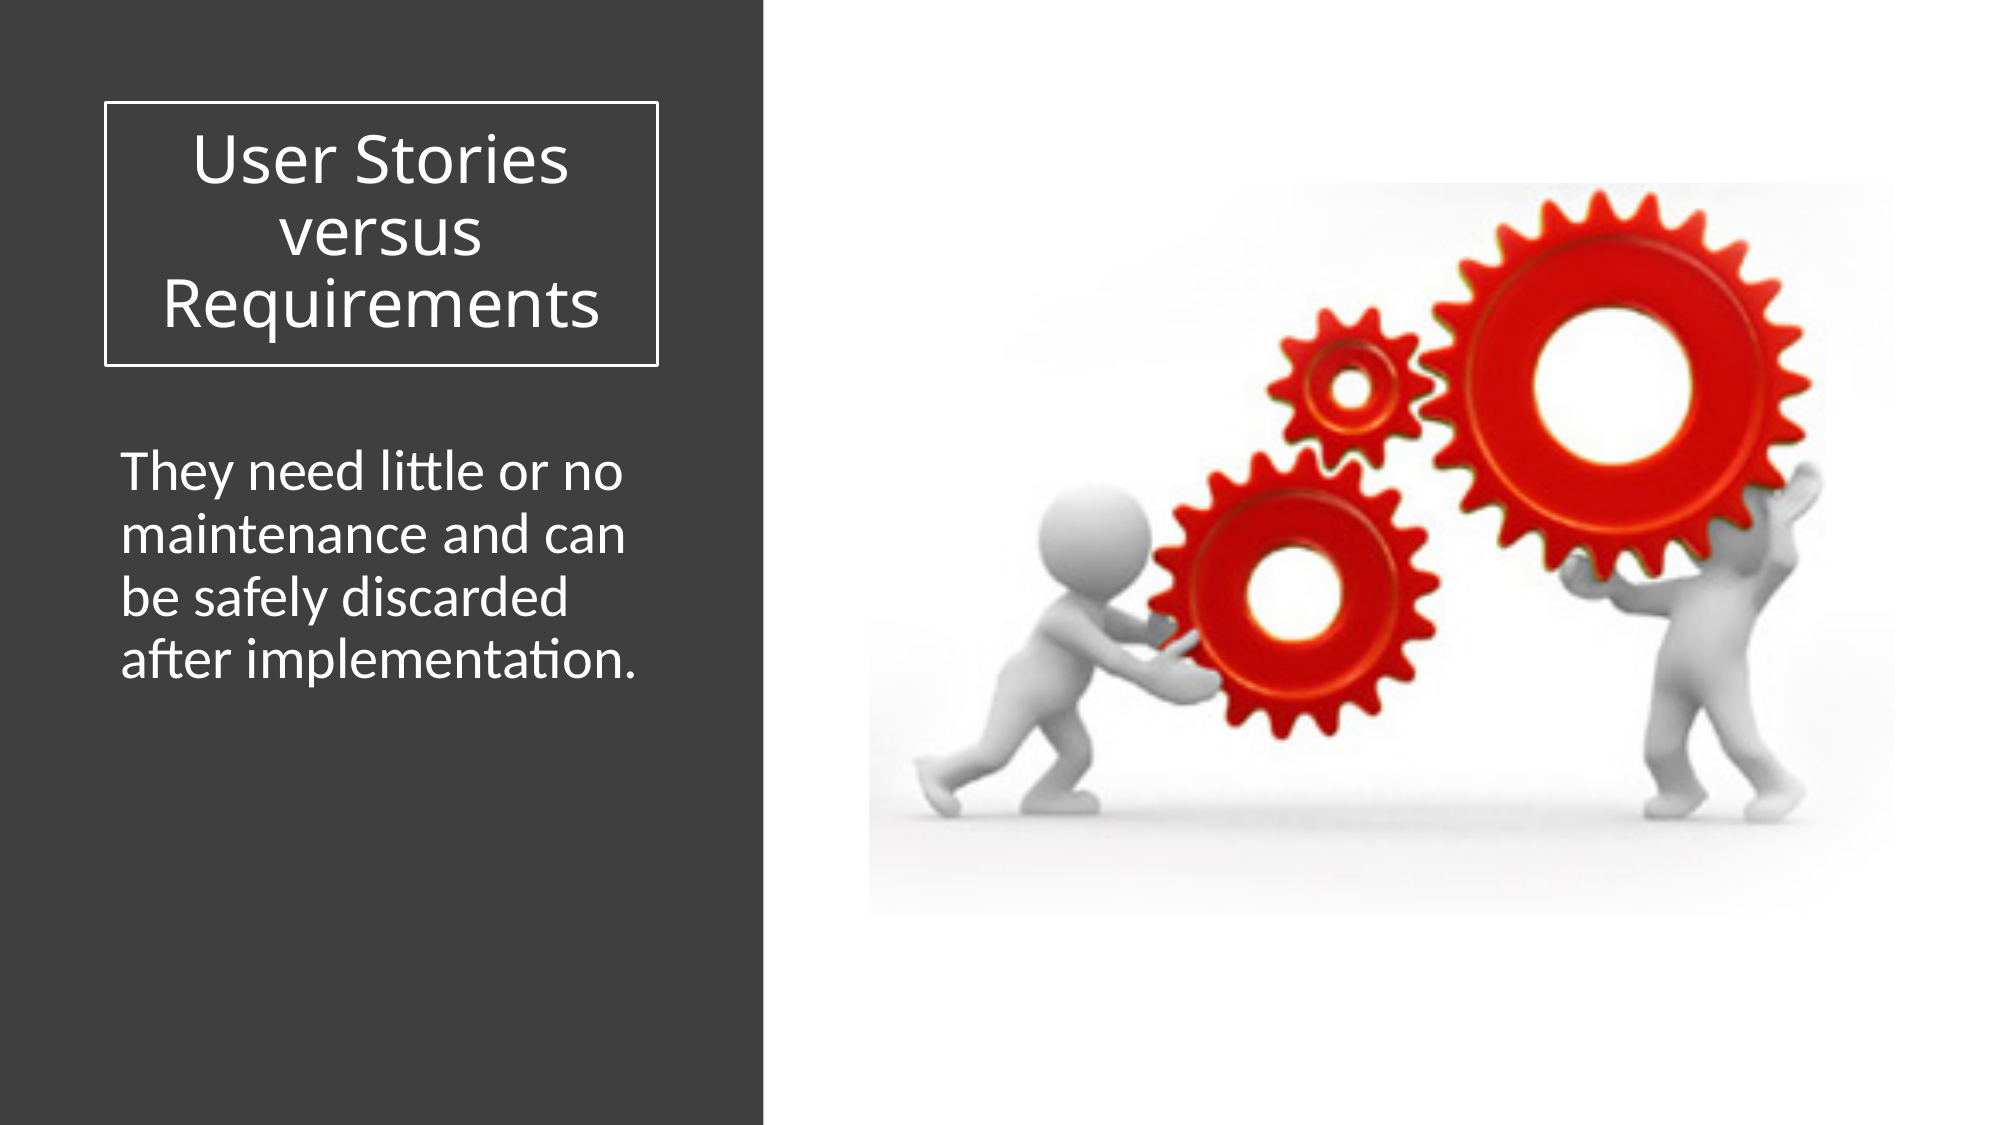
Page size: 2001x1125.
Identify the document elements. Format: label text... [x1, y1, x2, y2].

text_box [0, 0, 764, 1125]
list They need little or no maintenance and can be safely discarded after implementation. [105, 432, 658, 994]
picture [869, 183, 1895, 915]
title User Stories versus Requirements [105, 102, 658, 366]
